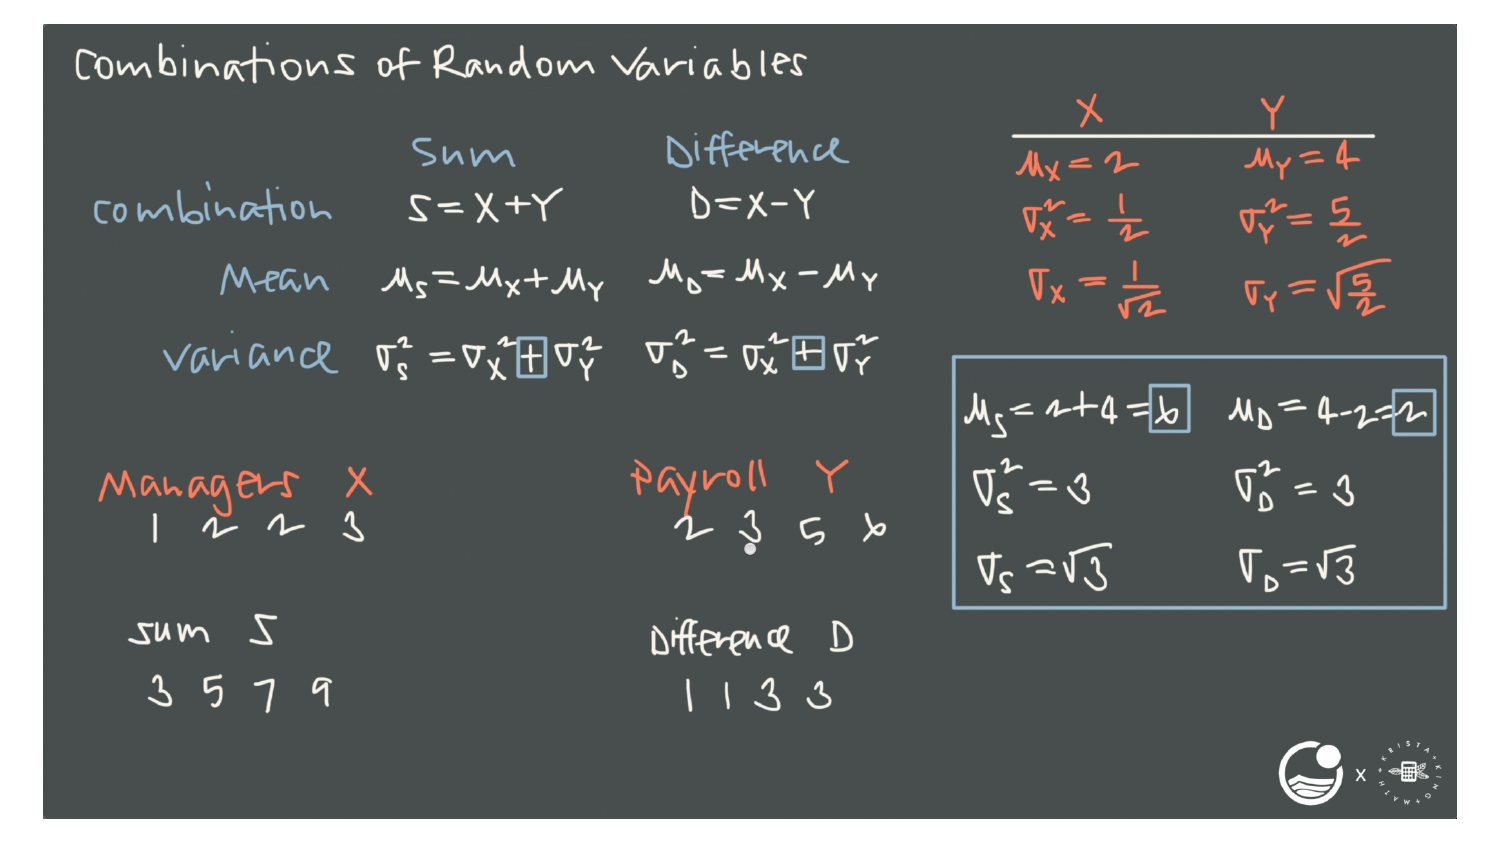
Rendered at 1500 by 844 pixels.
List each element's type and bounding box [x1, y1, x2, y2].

picture [43, 24, 1457, 819]
